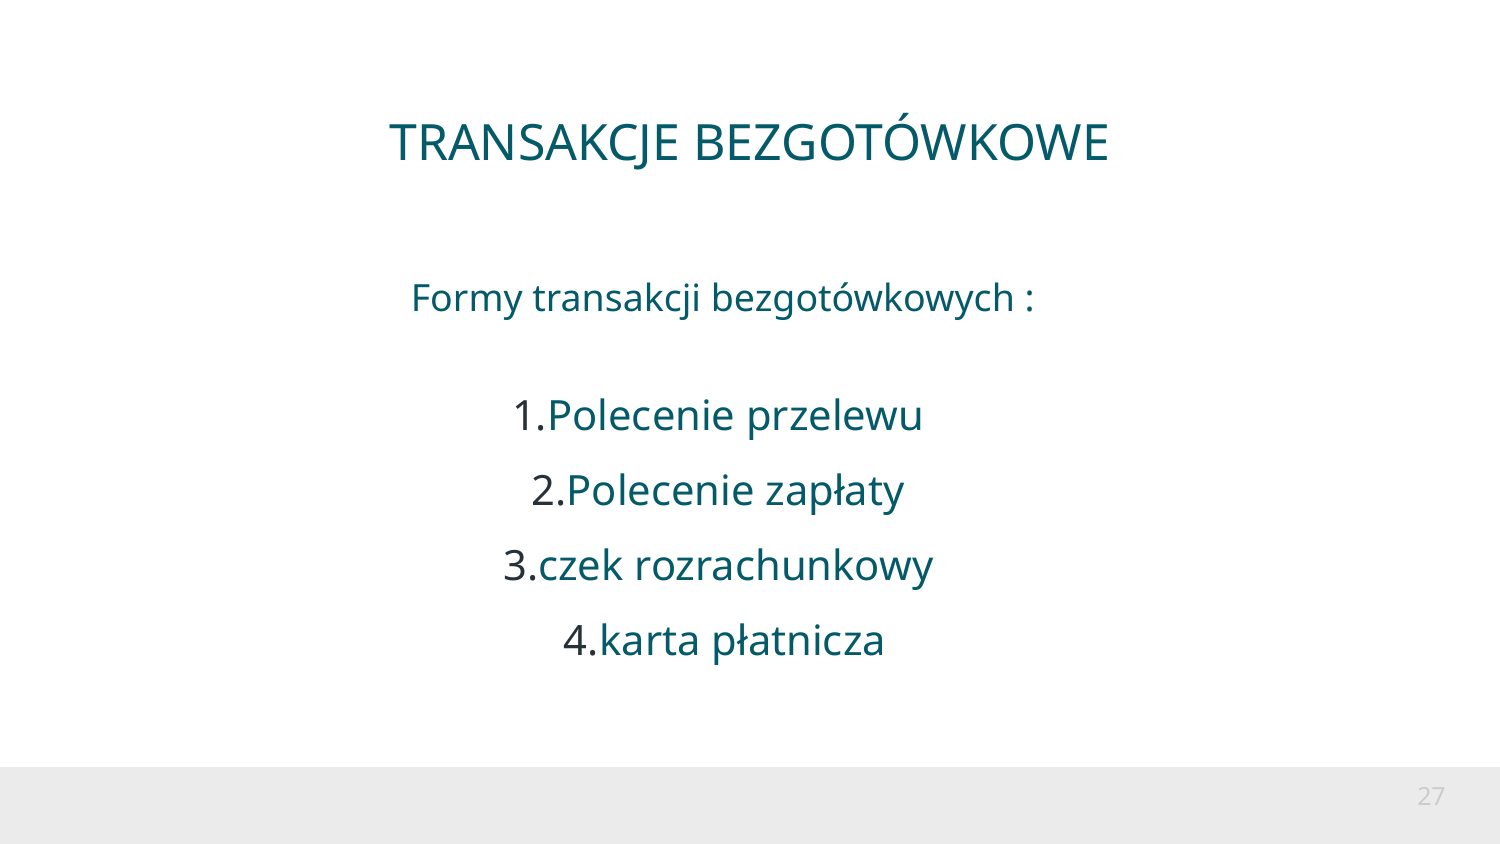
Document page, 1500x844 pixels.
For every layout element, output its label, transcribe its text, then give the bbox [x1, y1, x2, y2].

title TRANSAKCJE BEZGOTÓWKOWE [0, 35, 1500, 186]
list Formy transakcji bezgotówkowych : Polecenie przelewu Polecenie zapłaty czek rozrachunkowy karta płatnicza [236, 258, 1201, 670]
slide_number 27 [1402, 764, 1493, 830]
